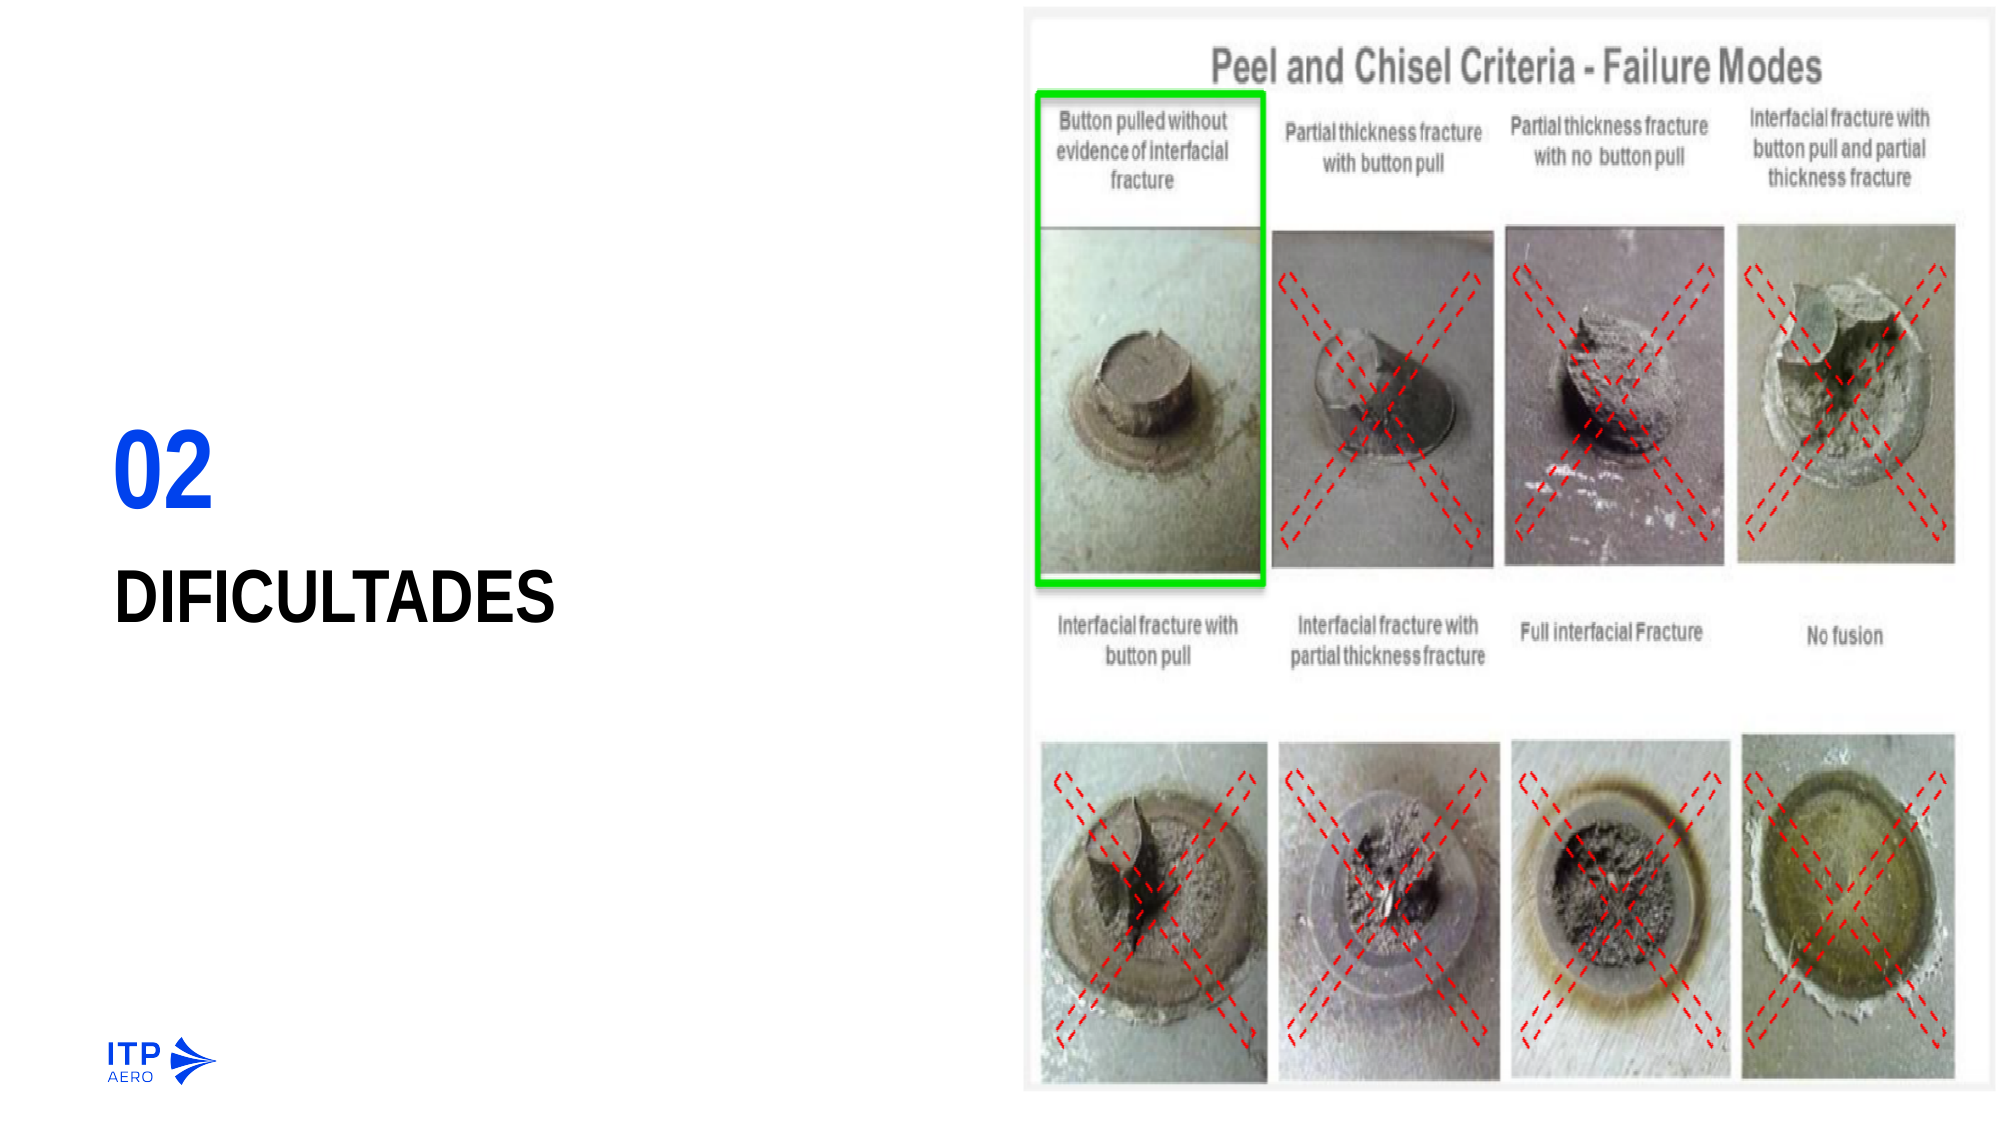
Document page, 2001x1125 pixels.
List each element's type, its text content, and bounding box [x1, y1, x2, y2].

picture [85, 1014, 239, 1108]
picture [1018, 0, 2000, 1125]
list 02 [97, 416, 330, 528]
list DIFICULTADES [99, 550, 728, 783]
